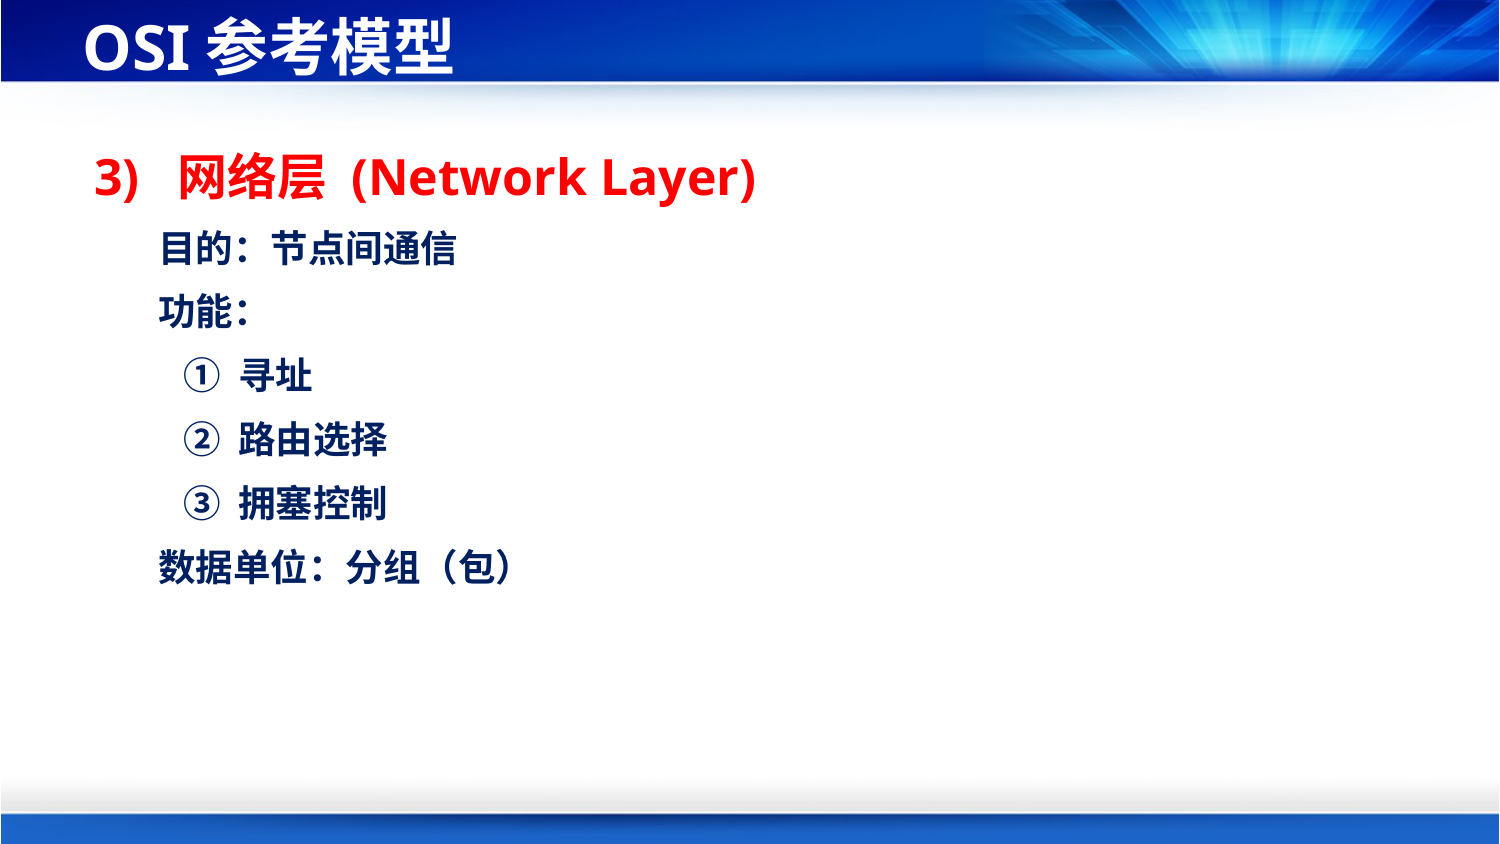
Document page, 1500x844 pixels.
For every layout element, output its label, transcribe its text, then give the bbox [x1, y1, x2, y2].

list 3) 网络层 (Network Layer) 目的：节点间通信 功能： ① 寻址 ② 路由选择 ③ 拥塞控制 数据单位：分组（包） [66, 138, 1411, 759]
picture [1, 0, 1499, 844]
title OSI参考模型 [67, 1, 1411, 92]
